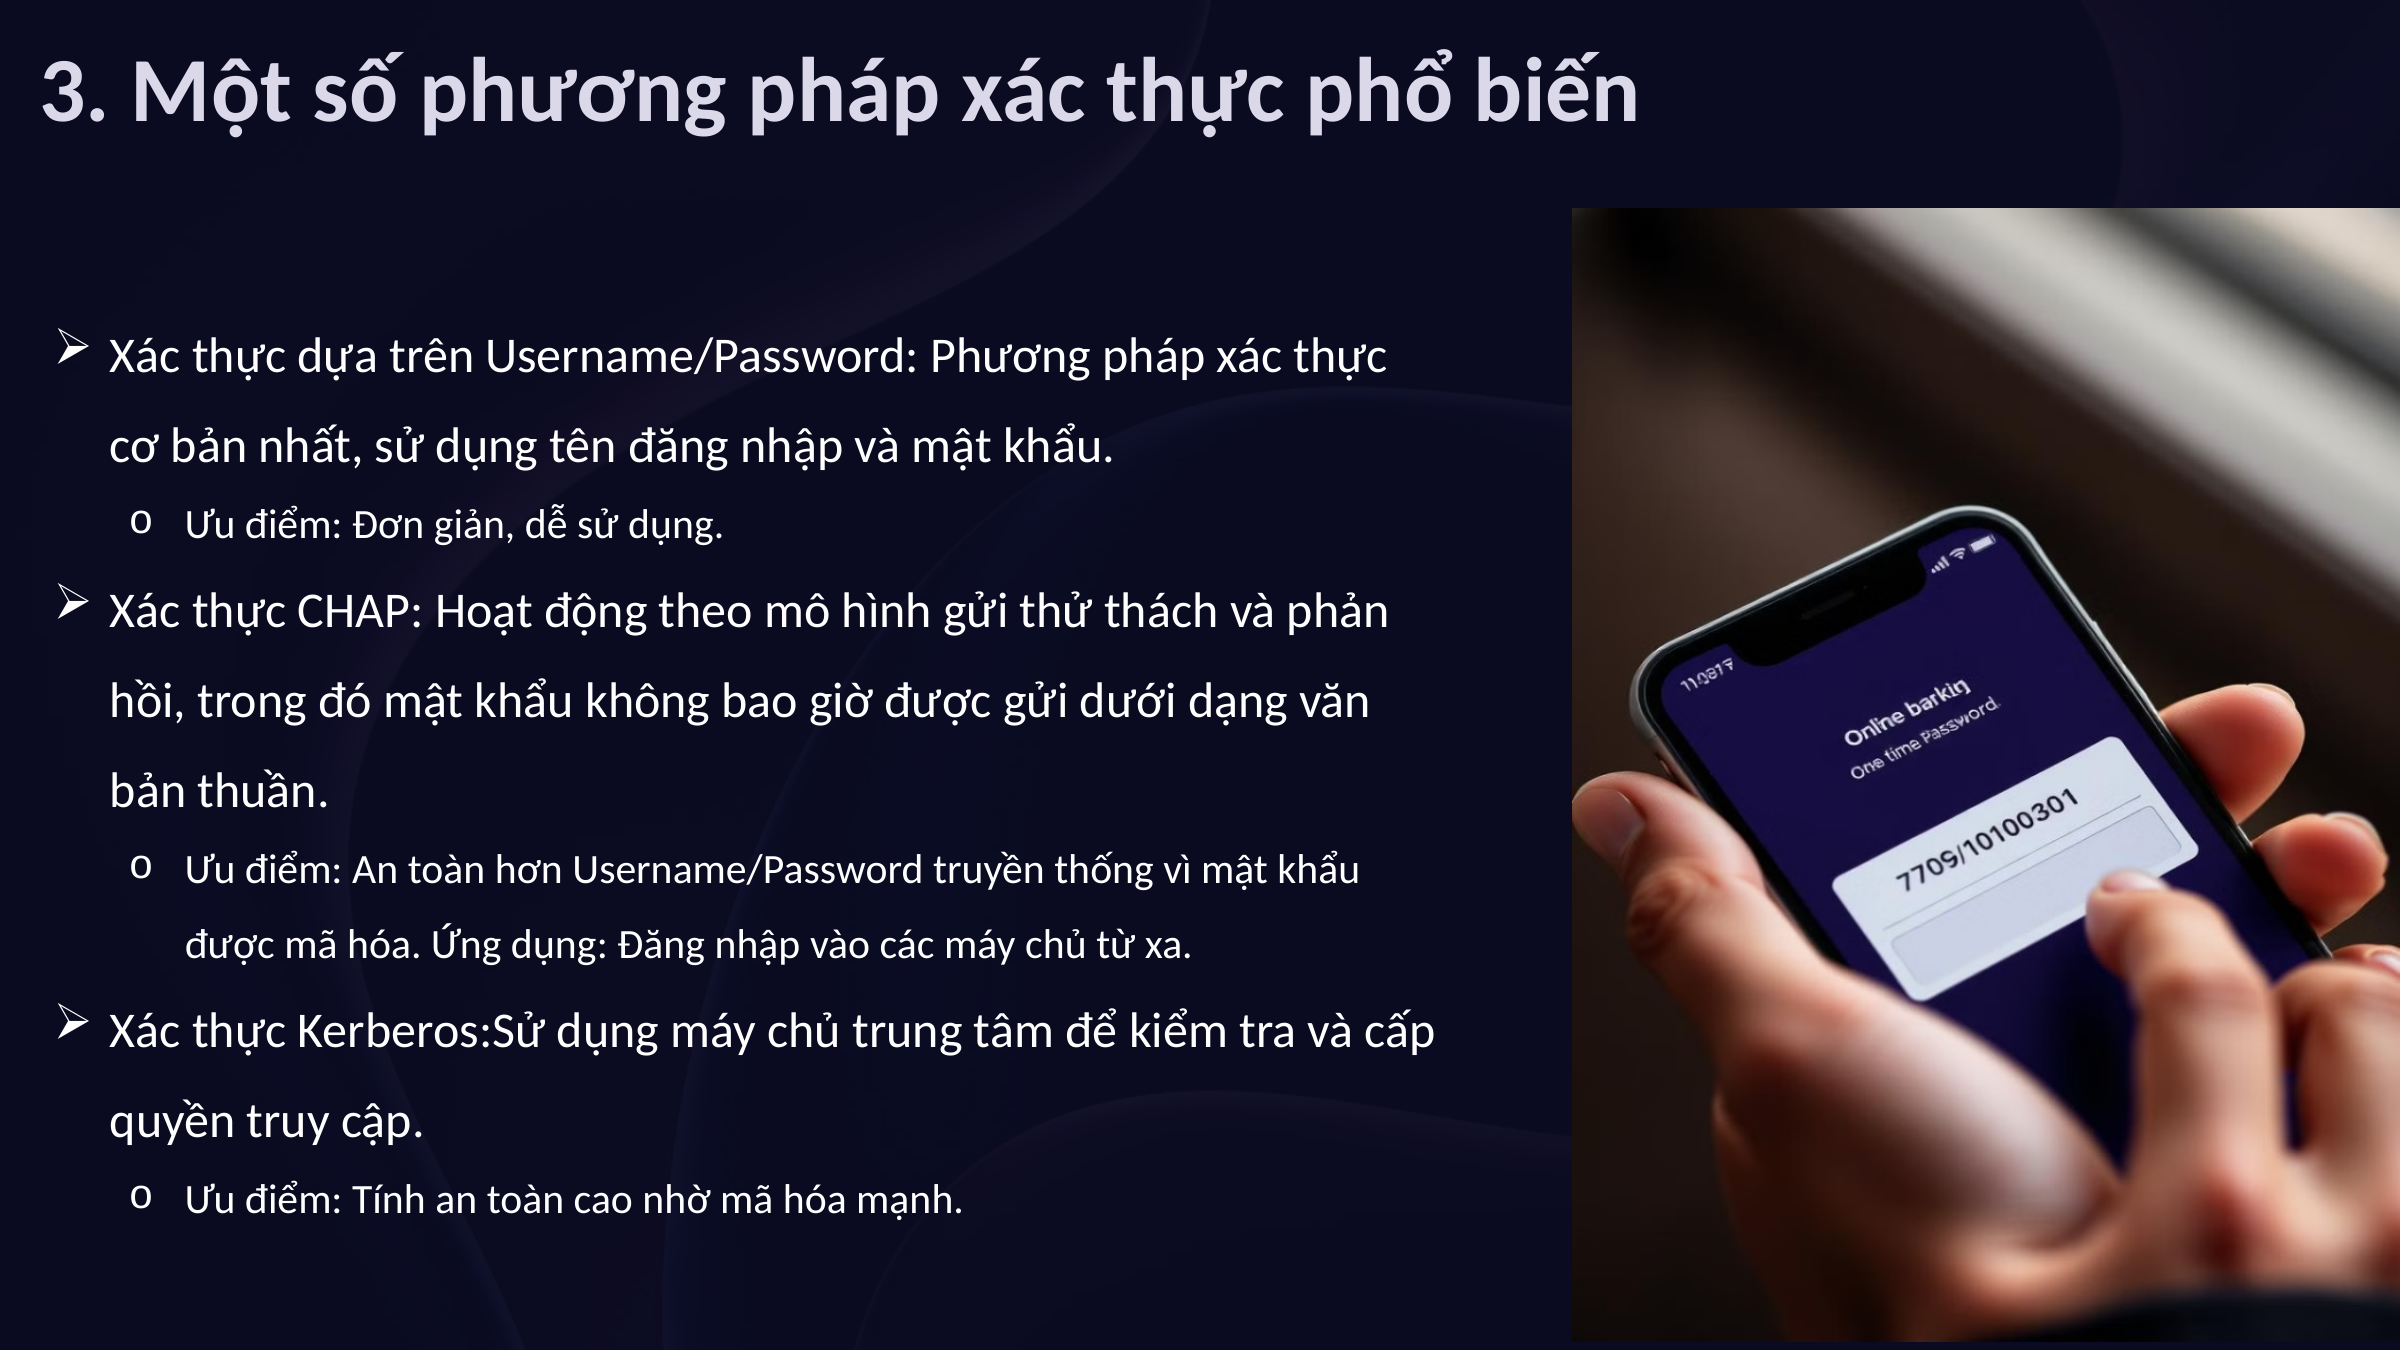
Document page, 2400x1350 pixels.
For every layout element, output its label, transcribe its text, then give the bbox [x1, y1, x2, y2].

text_box Xác thực dựa trên Username/Password: Phương pháp xác thực cơ bản nhất, sử dụng tên đăng nhập và mật khẩu. Ưu điểm: Đơn giản, dễ sử dụng. Xác thực CHAP: Hoạt động theo mô hình gửi thử thách và phản hồi, trong đó mật khẩu không bao giờ được gửi dưới dạng văn bản thuần. Ưu điểm: An toàn hơn Username/Password truyền thống vì mật khẩu được mã hóa. Ứng dụng: Đăng nhập vào các máy chủ từ xa. Xác thực Kerberos:Sử dụng máy chủ trung tâm để kiểm tra và cấp quyền truy cập. Ưu điểm: Tính an toàn cao nhờ mã hóa mạnh. [38, 284, 1454, 1230]
picture [1572, 208, 2400, 1342]
text_box 3. Một số phương pháp xác thực phổ biến [39, 29, 2068, 142]
